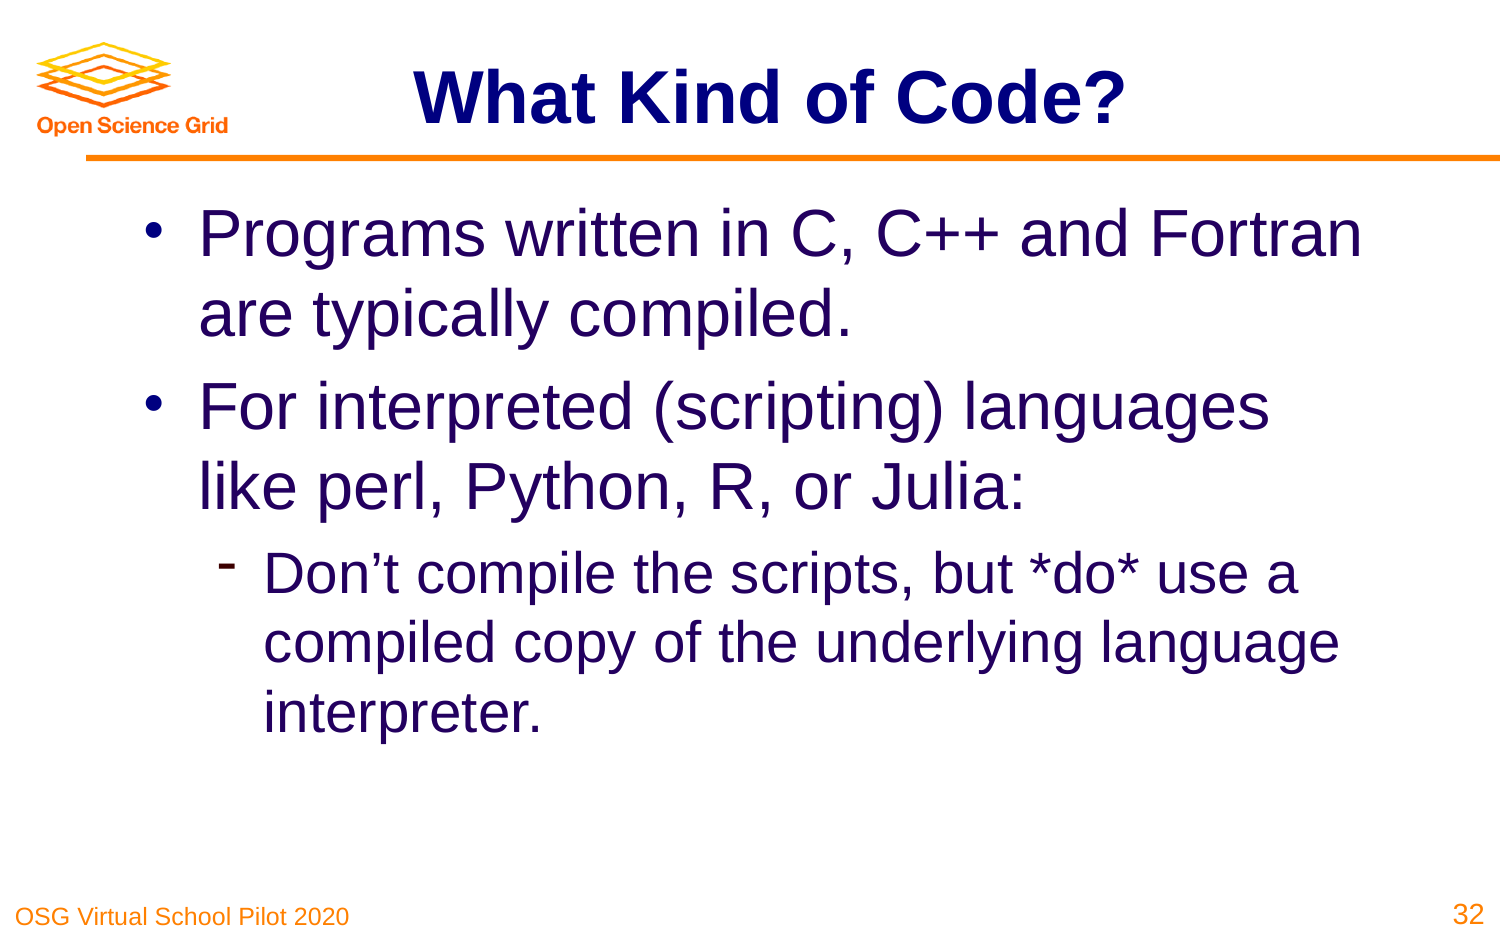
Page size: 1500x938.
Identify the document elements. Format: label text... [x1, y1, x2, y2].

title What Kind of Code? [201, 15, 1342, 172]
list Programs written in C, C++ and Fortran are typically compiled. For interpreted (scripting) languages like perl, Python, R, or Julia: Don’t compile the scripts, but *do* use a compiled copy of the underlying language interpreter. [127, 182, 1403, 823]
picture [17, 23, 201, 151]
slide_number 32 [1430, 874, 1500, 938]
